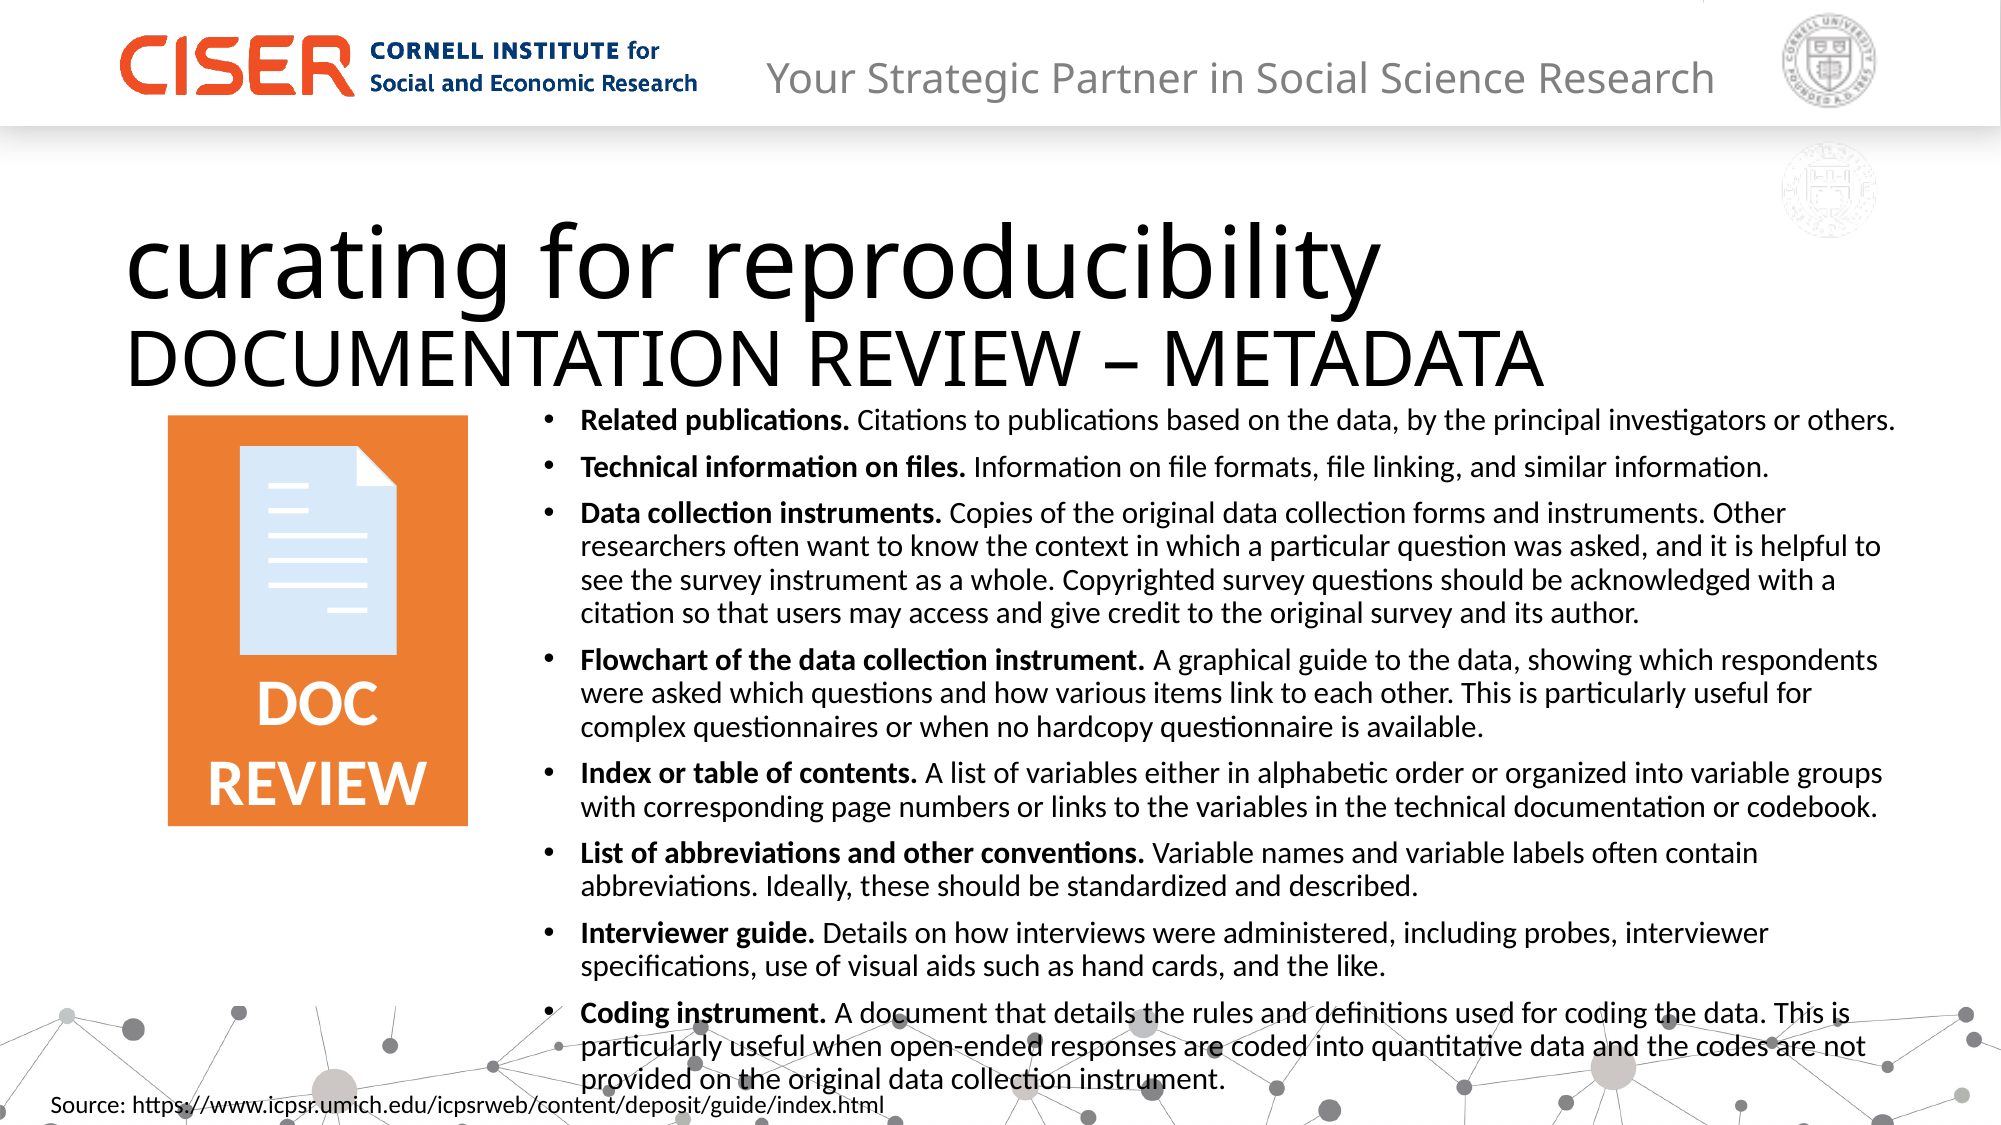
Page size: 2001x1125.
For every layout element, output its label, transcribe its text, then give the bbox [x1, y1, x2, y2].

picture [53, 0, 763, 170]
title curating for reproducibility DOCUMENTATION REVIEW – METADATA [109, 205, 1863, 423]
text_box Data readme [1932, 1006, 2001, 1125]
text_box Source: https://www.icpsr.umich.edu/icpsrweb/content/deposit/guide/index.html [35, 1080, 914, 1125]
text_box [167, 415, 468, 827]
list Related publications. Citations to publications based on the data, by the principal investigators or others. Technical information on files. Information on file formats, file linking, and similar information. Data collection instruments. Copies of the original data collection forms and instruments. Other researchers often want to know the context in which a particular question was asked, and it is helpful to see the survey instrument as a whole. Copyrighted survey questions should be acknowledged with a citation so that users may access and give credit to the original survey and its author. Flowchart of the data collection instrument. A graphical guide to the data, showing which respondents were asked which questions and how various items link to each other. This is particularly useful for complex questionnaires or when no hardcopy questionnaire is available. Index or table of contents. A list of variables either in alphabetic order or organized into variable groups with corresponding page numbers or links to the variables in the technical documentation or codebook. List of abbreviations and other conventions. Variable names and variable labels often contain abbreviations. Ideally, these should be standardized and described. Interviewer guide. Details on how interviews were administered, including probes, interviewer specifications, use of visual aids such as hand cards, and the like. Coding instrument. A document that details the rules and definitions used for coding the data. This is particularly useful when open-ended responses are coded into quantitative data and the codes are not provided on the original data collection instrument. [528, 396, 1932, 1125]
text_box Data readme [0, 1006, 528, 1125]
